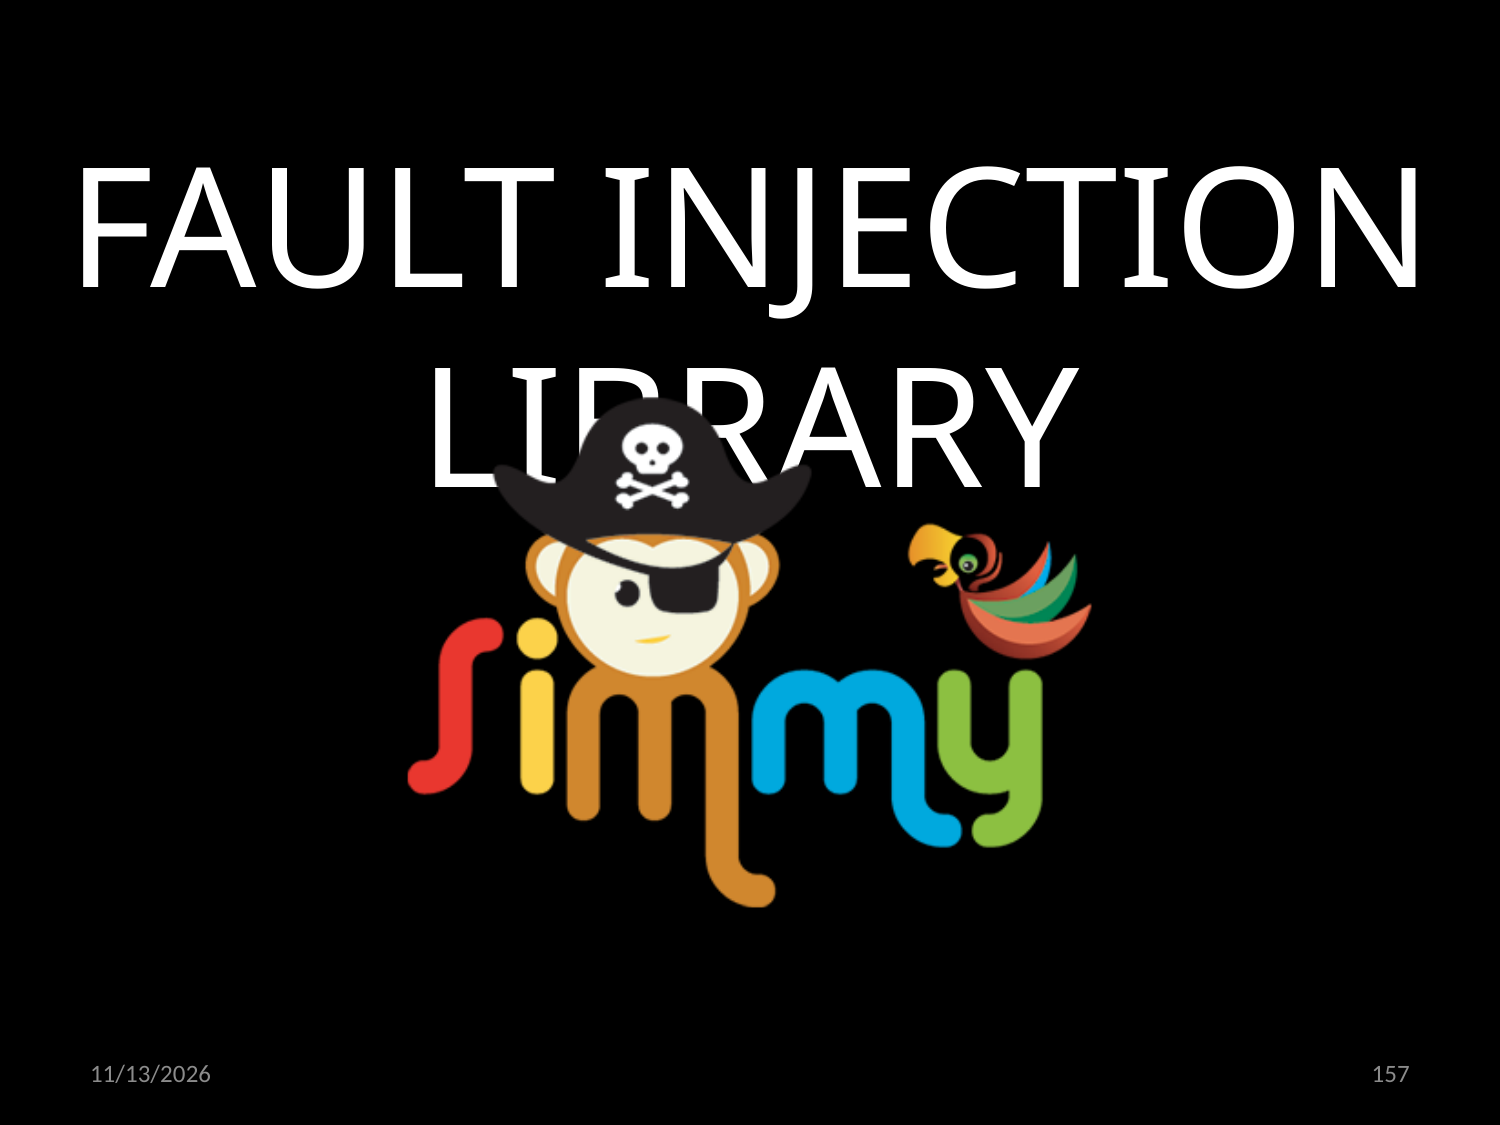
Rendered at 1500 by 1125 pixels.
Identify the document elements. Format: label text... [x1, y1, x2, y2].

text_box FAULT INJECTION LIBRARY [0, 113, 1500, 215]
slide_number 157 [1074, 1042, 1425, 1103]
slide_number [75, 1042, 425, 1103]
picture [394, 385, 1105, 921]
